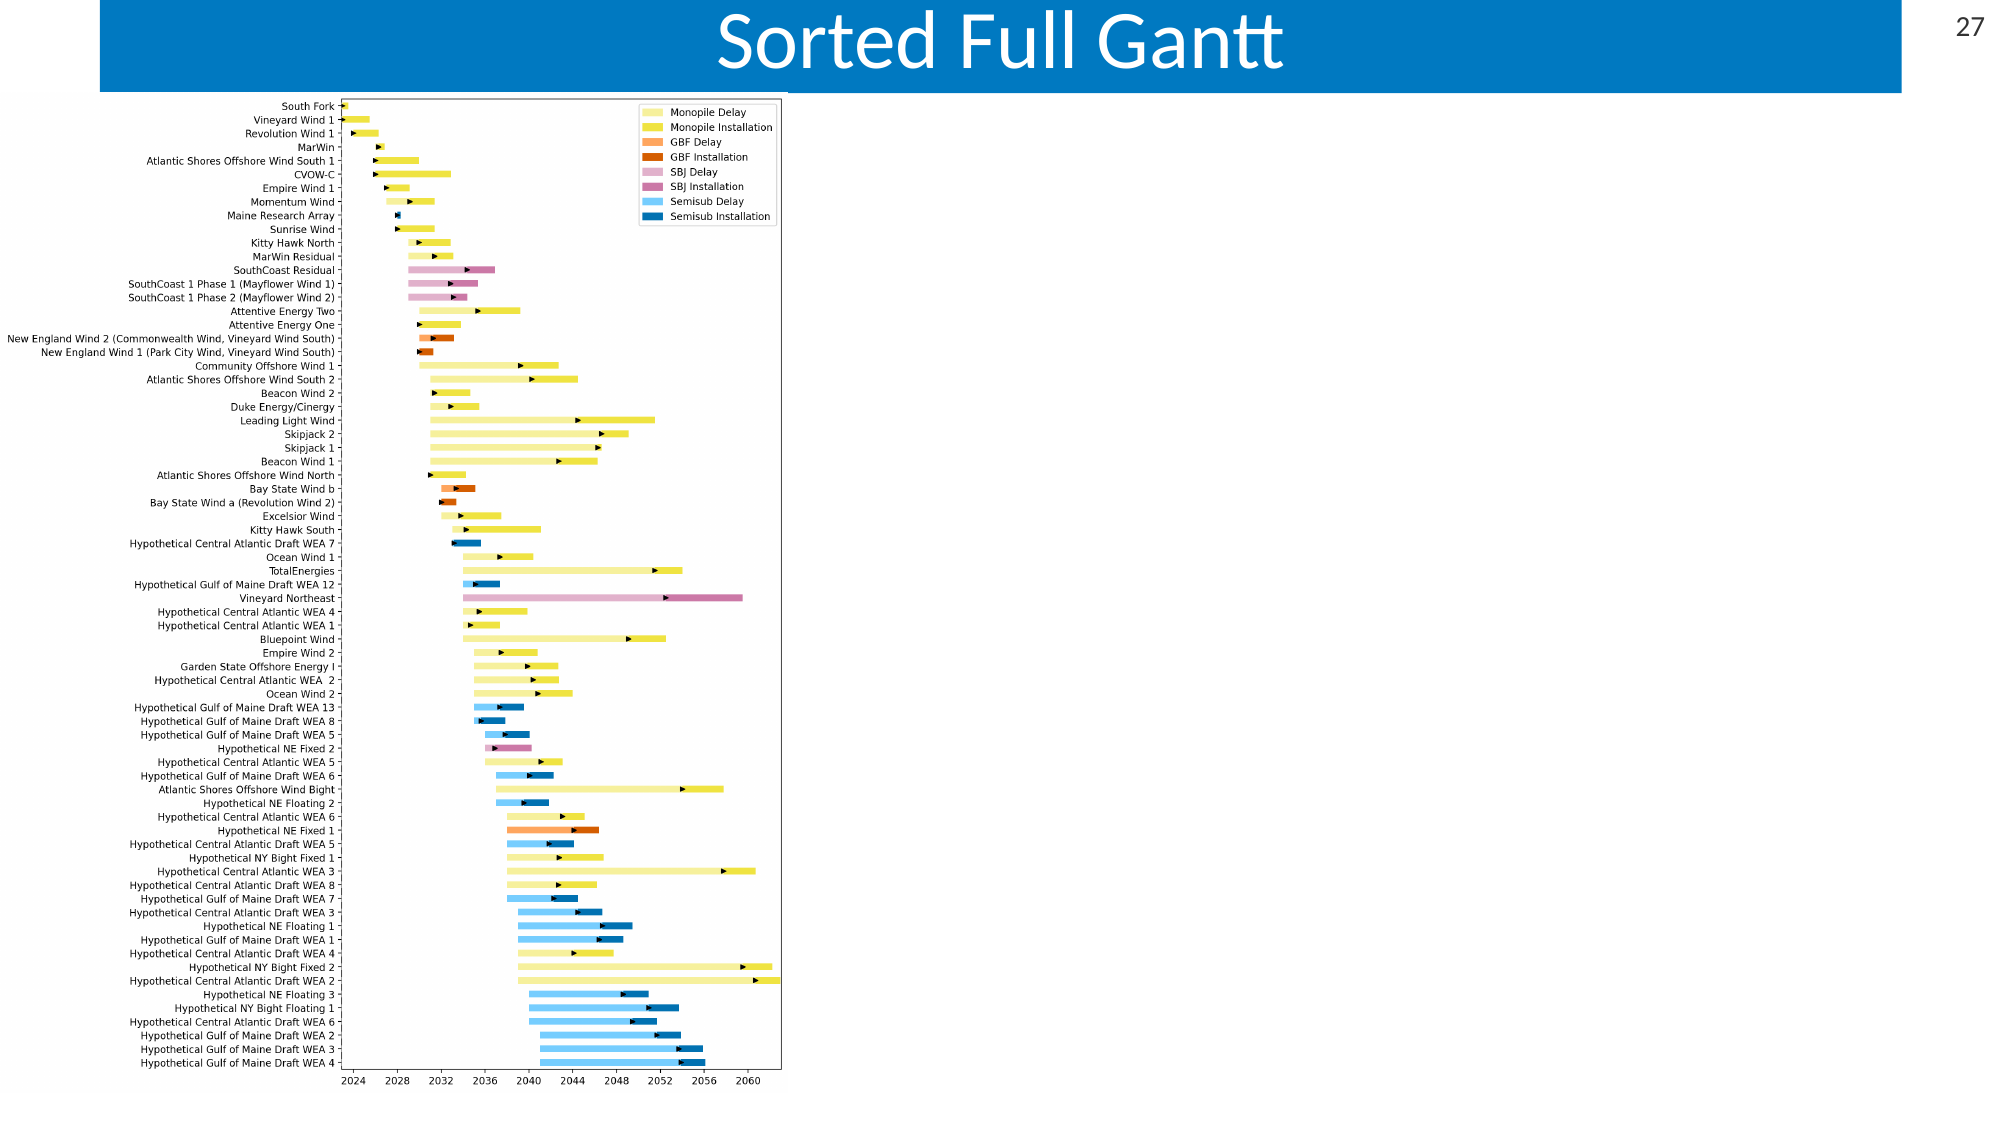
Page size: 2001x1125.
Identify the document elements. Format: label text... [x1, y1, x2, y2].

title Sorted Full Gantt [99, 0, 1902, 94]
picture [0, 92, 788, 1093]
